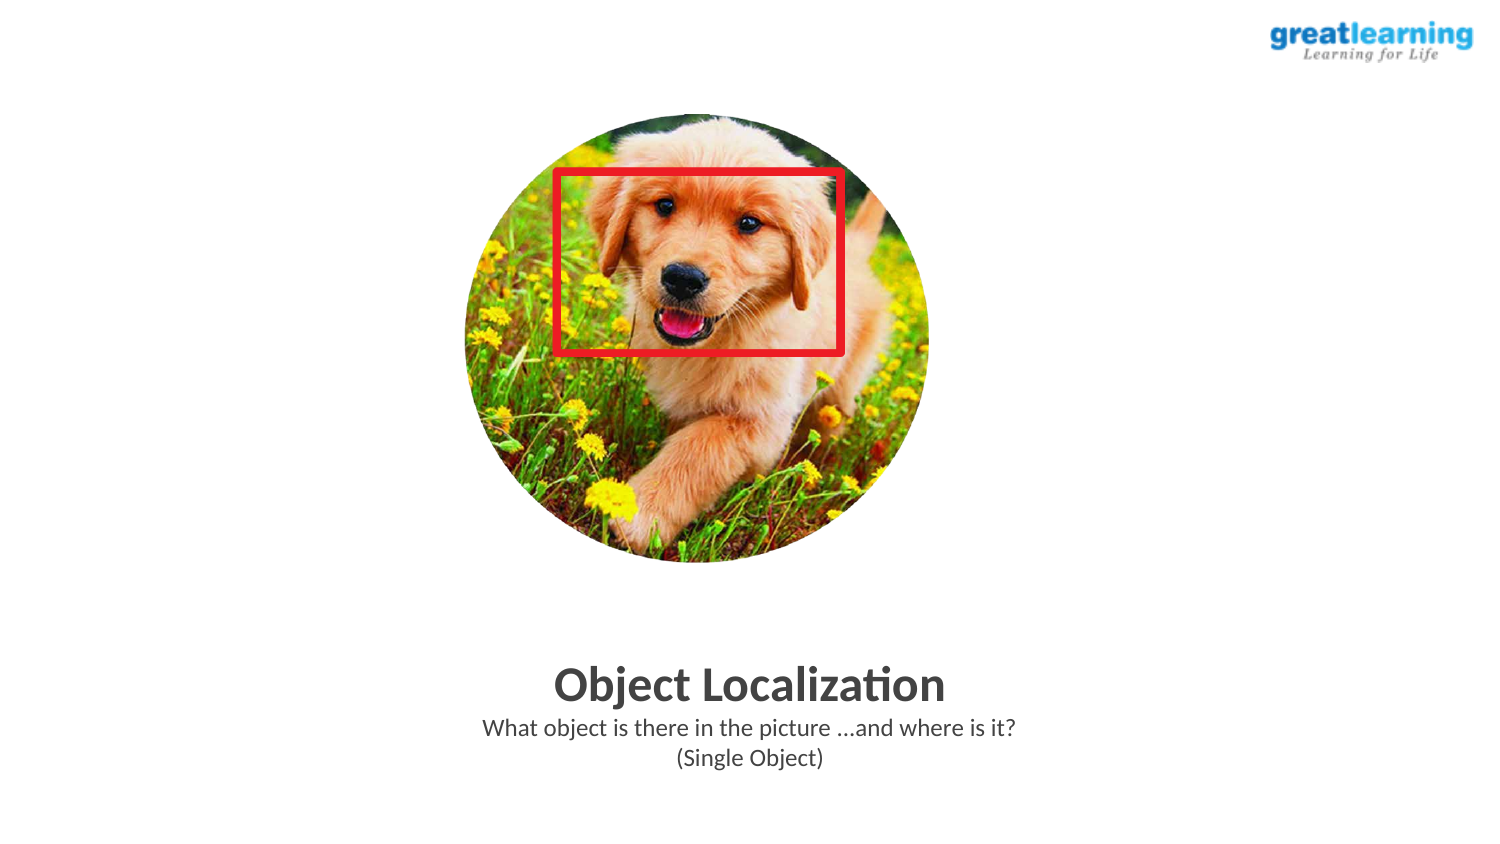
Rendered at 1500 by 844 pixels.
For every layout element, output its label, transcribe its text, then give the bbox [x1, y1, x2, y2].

picture [1270, 20, 1474, 63]
picture [456, 114, 1044, 563]
text_box Object Localization What object is there in the picture ...and where is it? (Single Object) [353, 607, 1147, 807]
